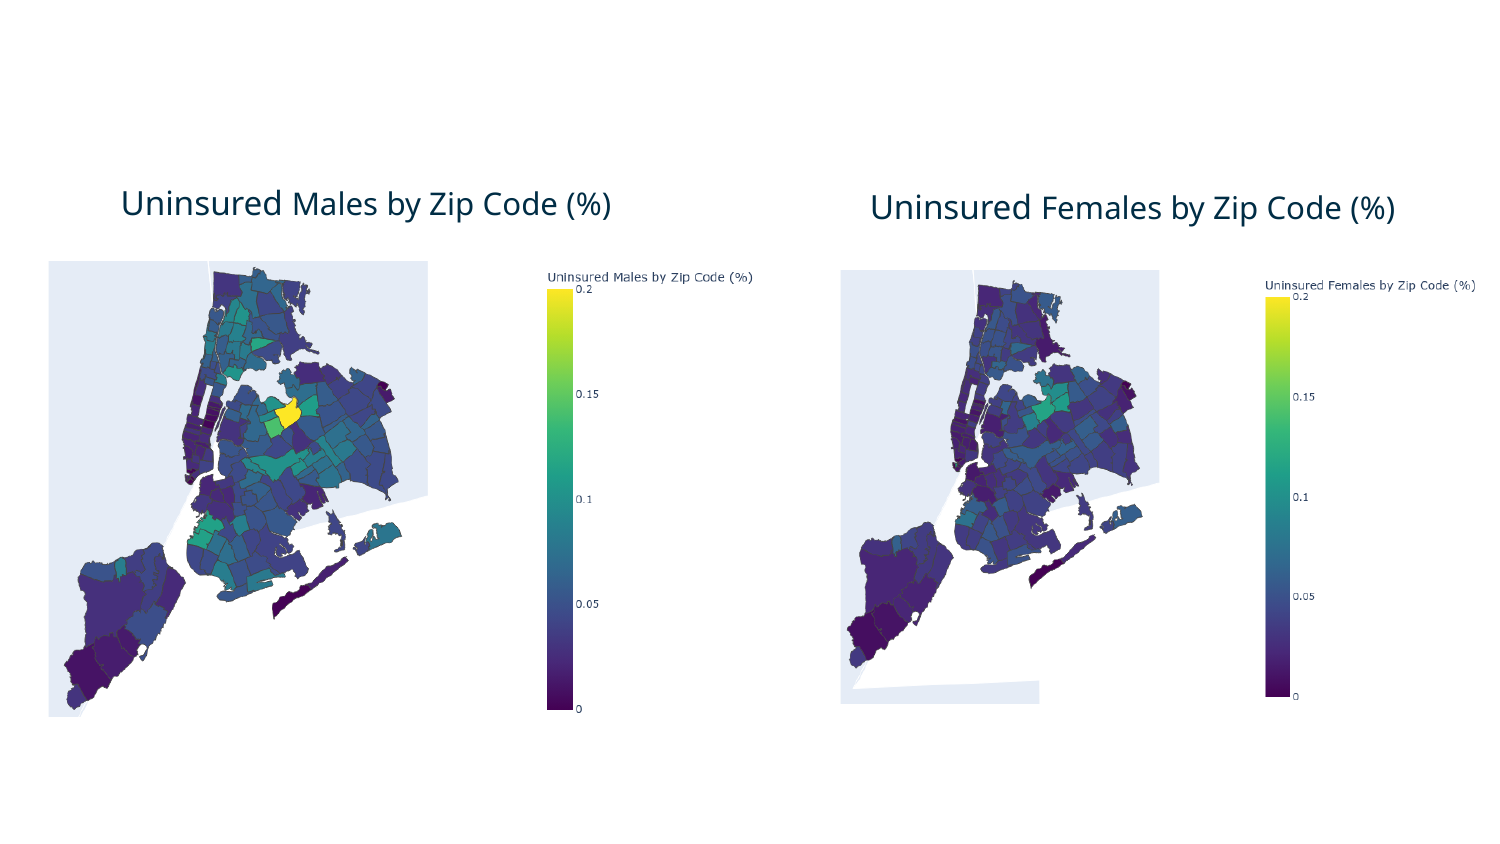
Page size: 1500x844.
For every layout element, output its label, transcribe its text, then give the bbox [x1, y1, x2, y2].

picture [840, 270, 1485, 704]
picture [48, 261, 762, 717]
text_box Uninsured Females by Zip Code (%) [710, 165, 1500, 242]
text_box Uninsured Males by Zip Code (%) [48, 160, 684, 237]
